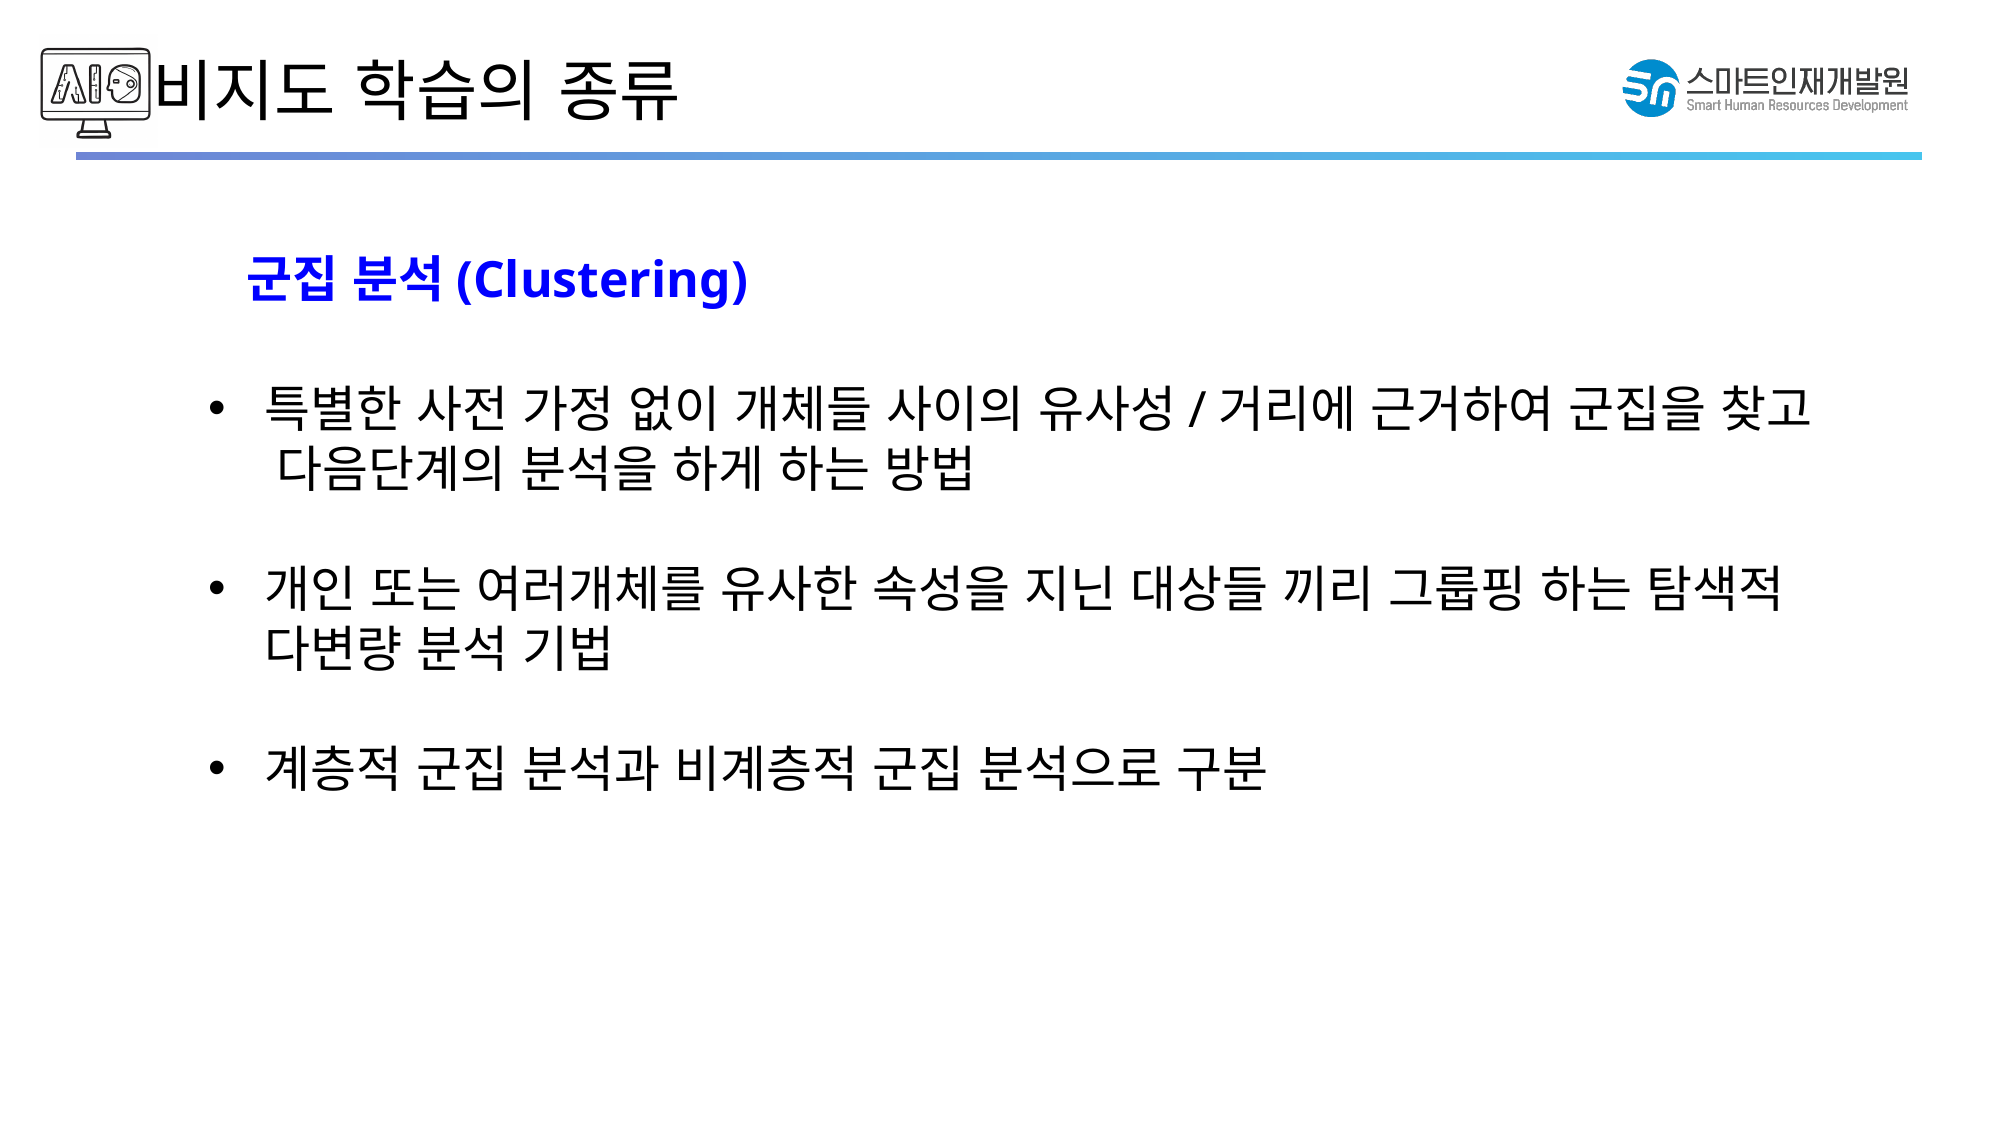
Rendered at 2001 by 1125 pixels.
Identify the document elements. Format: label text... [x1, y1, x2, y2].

picture [39, 34, 158, 148]
text_box 비지도 학습의 종류 [158, 41, 697, 137]
picture [1609, 47, 1922, 129]
text_box 군집 분석(Clustering) [192, 239, 803, 315]
text_box 특별한 사전 가정 없이 개체들 사이의 유사성/거리에 근거하여 군집을 찾고 다음단계의 분석을 하게 하는 방법 개인 또는 여러개체를 유사한 속성을 지닌 대상들 끼리 그룹핑 하는 탐색적 다변량 분석 기법 계층적 군집 분석과 비계층적 군집 분석으로 구분 [192, 369, 1893, 805]
picture [76, 152, 1922, 160]
